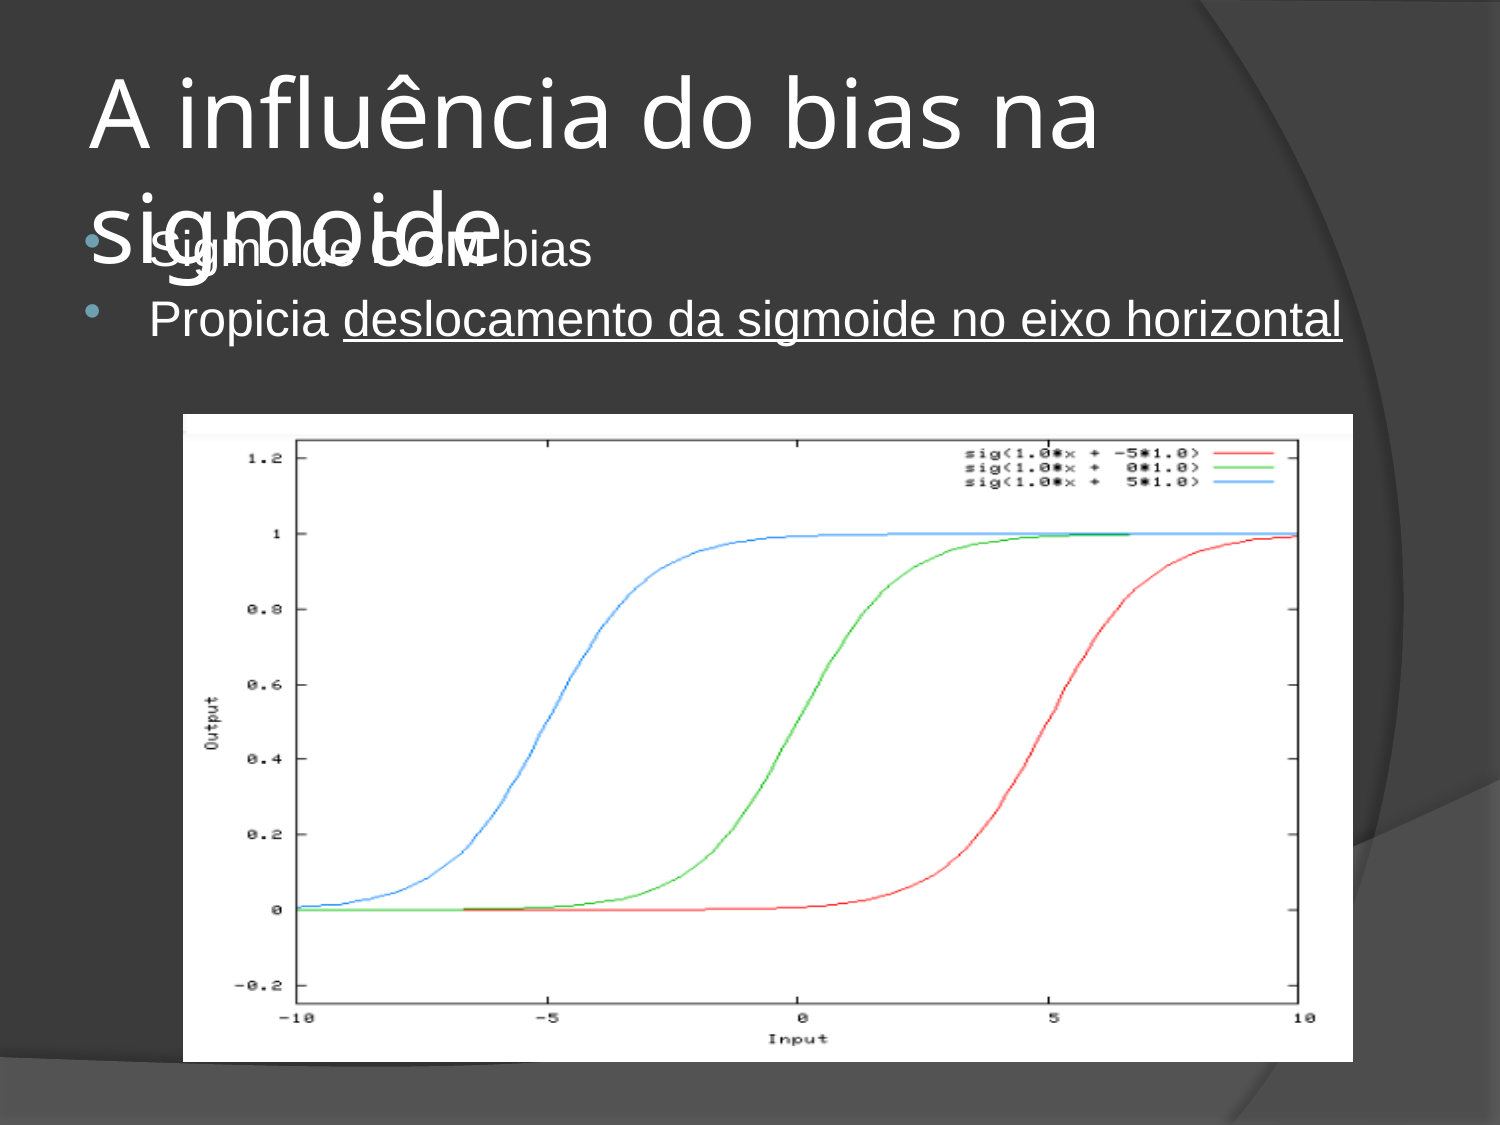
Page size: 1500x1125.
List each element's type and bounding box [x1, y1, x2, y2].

text_box [64, 45, 1459, 965]
picture [182, 414, 1353, 1062]
